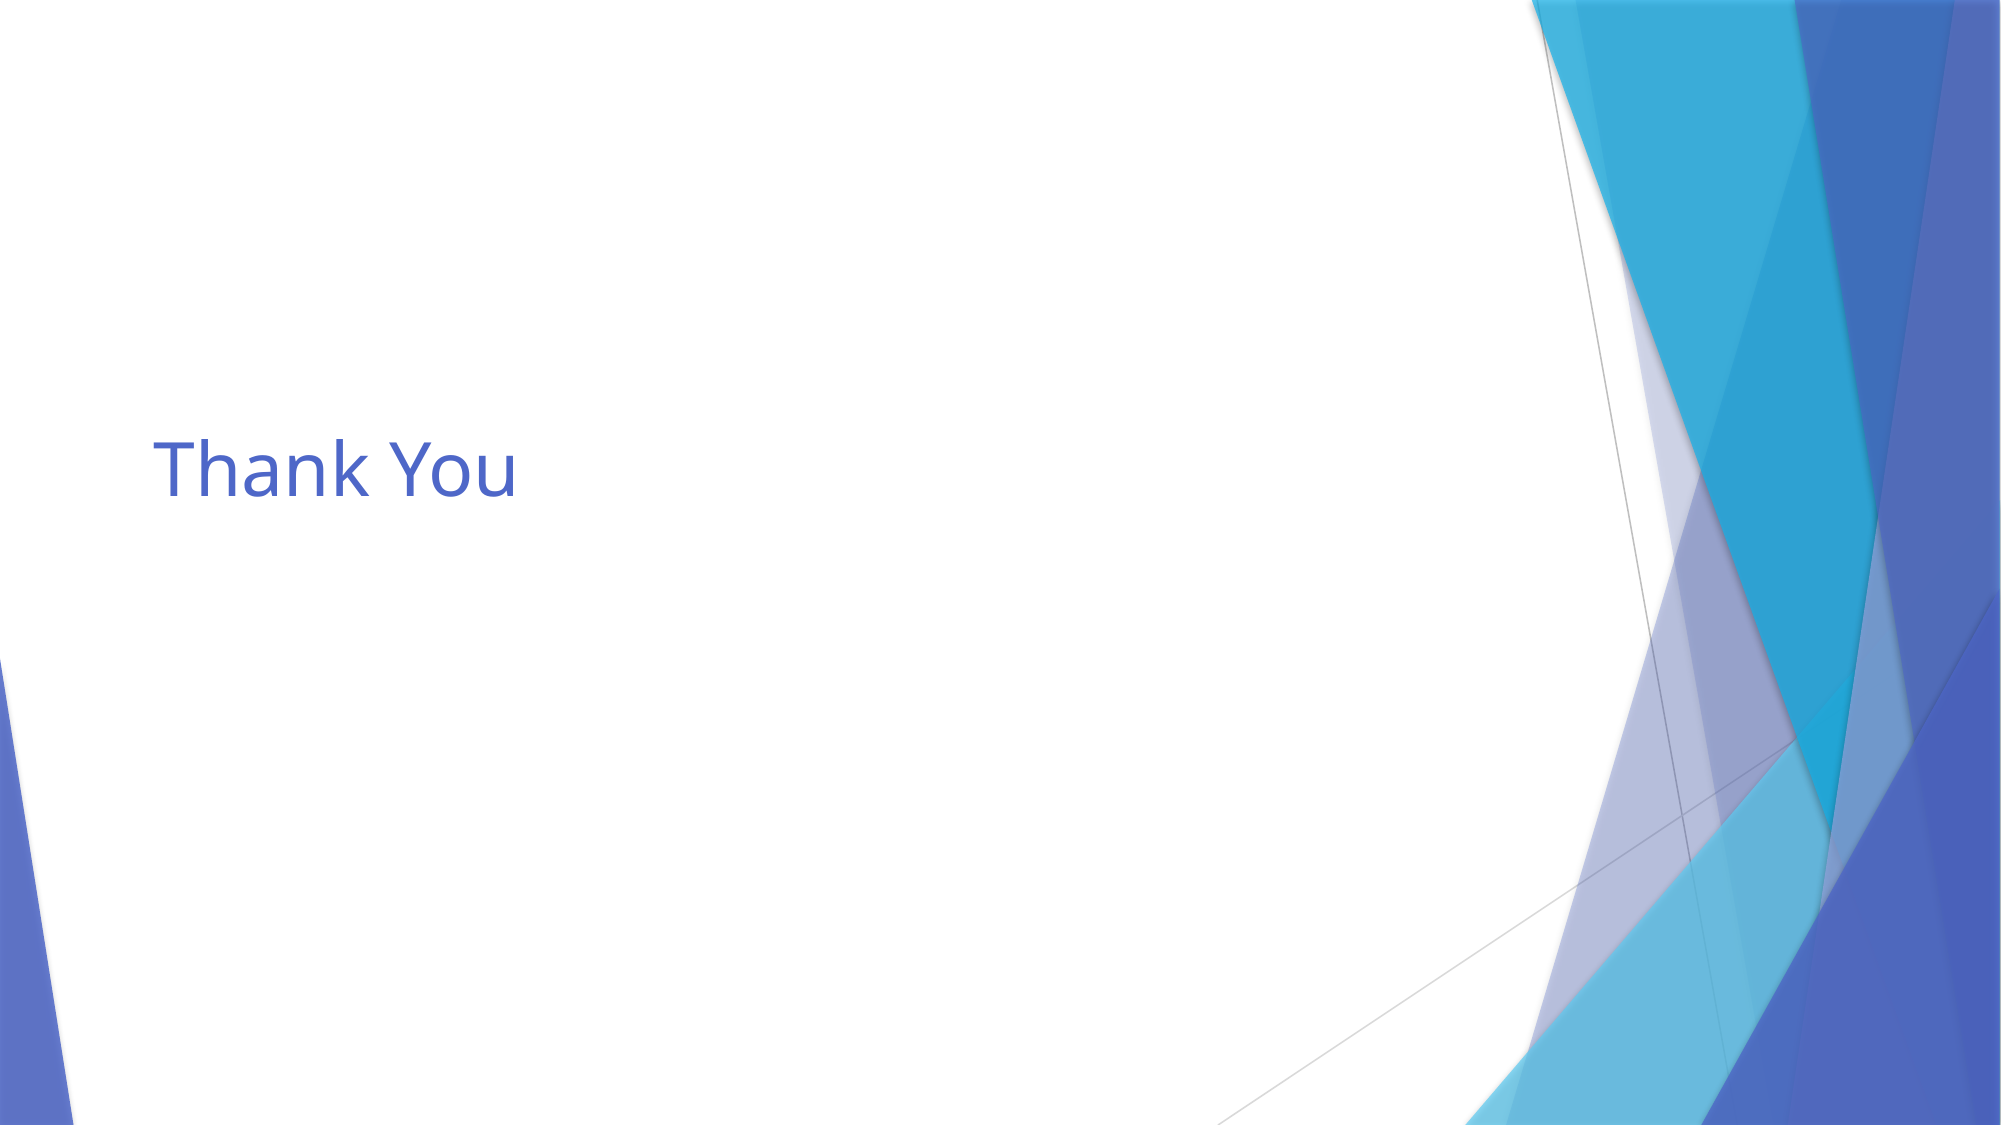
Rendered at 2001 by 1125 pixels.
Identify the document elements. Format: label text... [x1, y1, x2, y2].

title Thank You [138, 414, 1549, 632]
